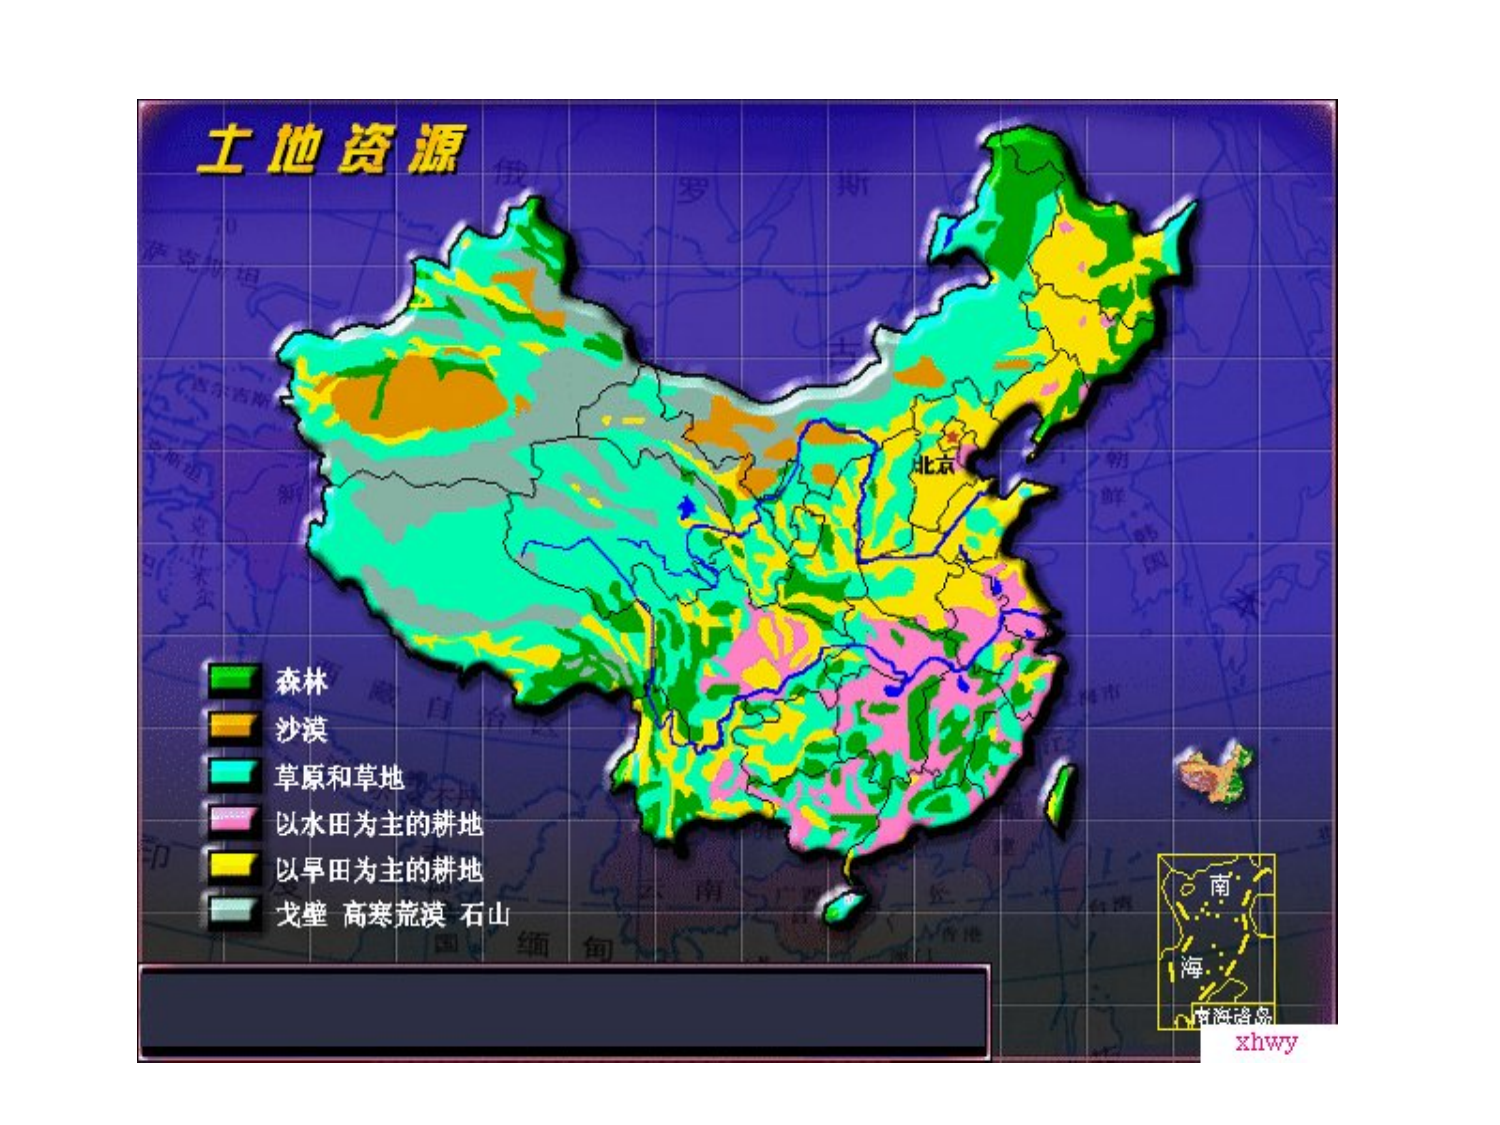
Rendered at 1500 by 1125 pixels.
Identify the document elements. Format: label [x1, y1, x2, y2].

picture [137, 99, 1338, 1063]
